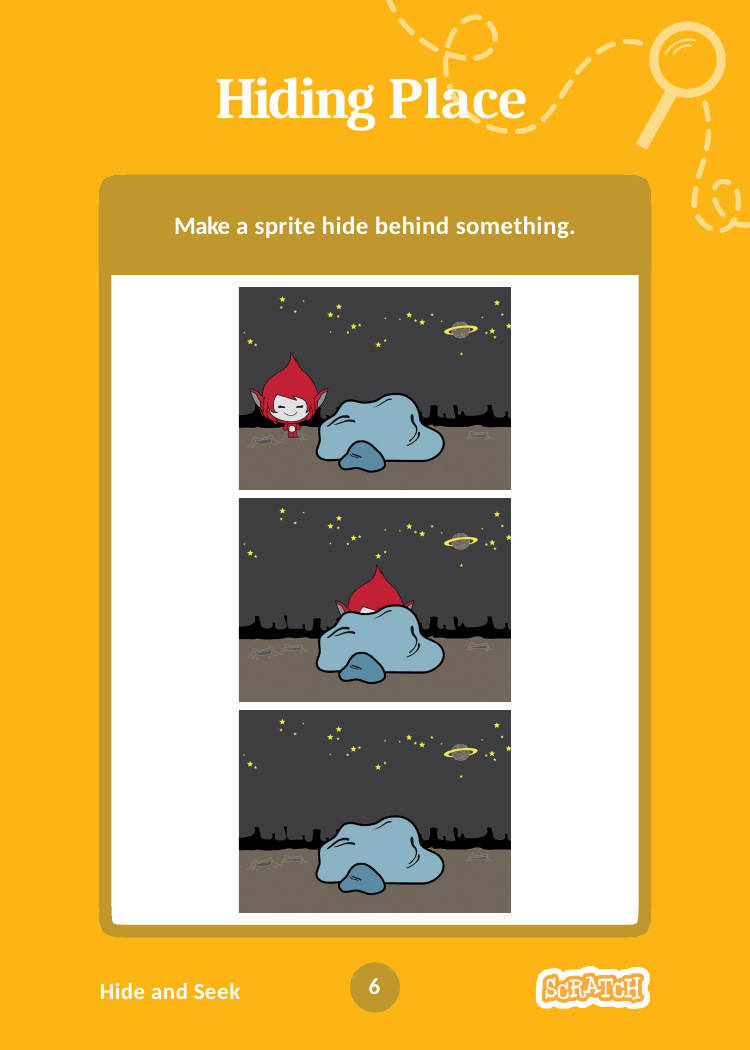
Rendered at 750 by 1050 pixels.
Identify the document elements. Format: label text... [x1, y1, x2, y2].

text_box [238, 287, 511, 490]
text_box [238, 710, 511, 913]
text_box [238, 498, 511, 702]
text_box [0, 0, 750, 1050]
text_box 6 [366, 971, 384, 1000]
text_box Make a sprite hide behind something. [172, 209, 578, 240]
title Hiding Place [35, 43, 715, 236]
text_box Hide and Seek [97, 977, 243, 1005]
